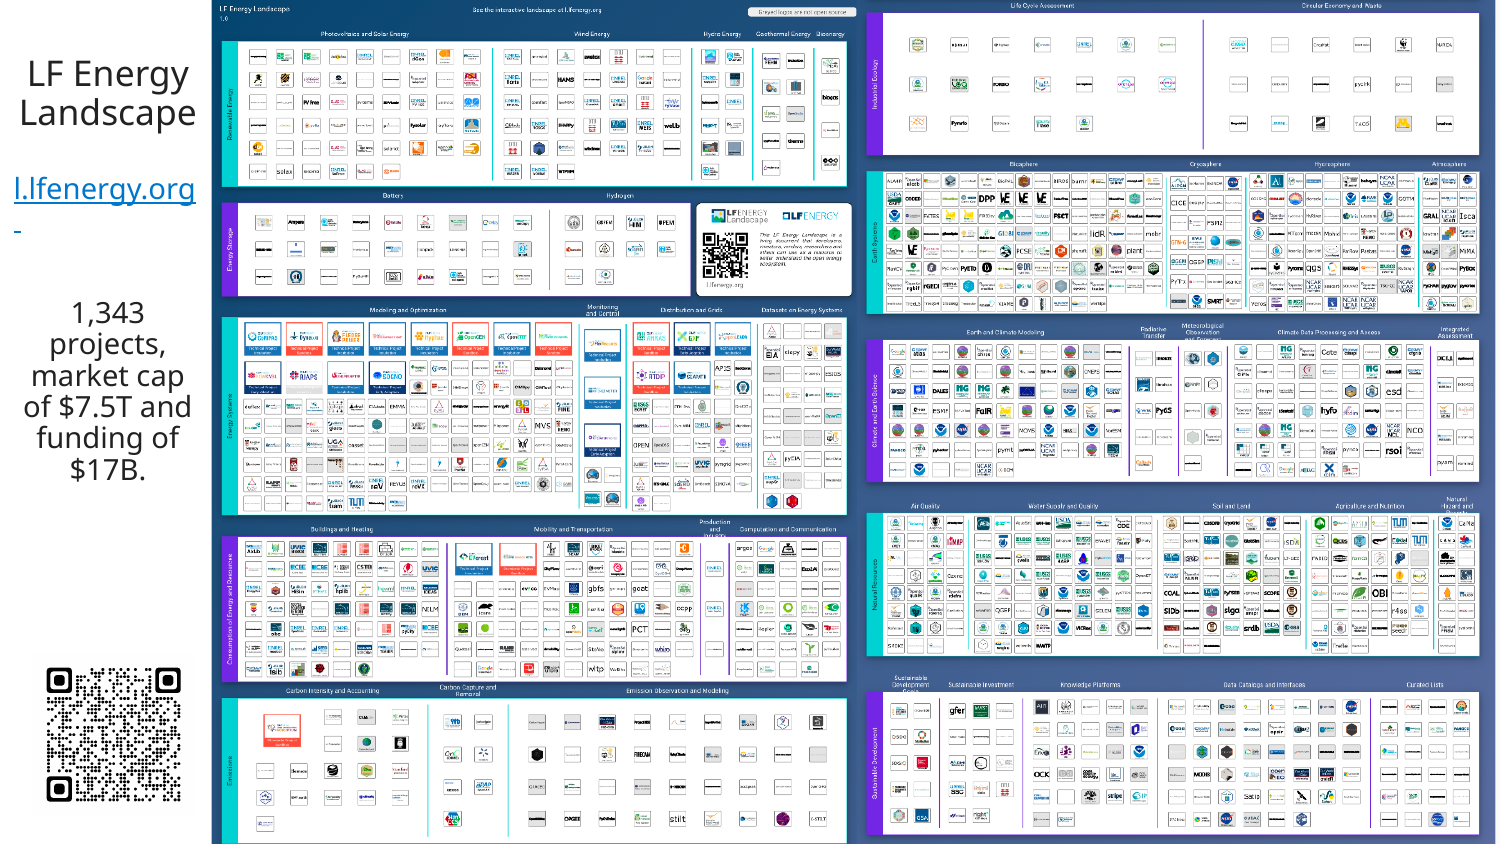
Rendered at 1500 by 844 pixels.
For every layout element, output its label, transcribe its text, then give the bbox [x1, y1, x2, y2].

picture [211, 0, 1500, 844]
title LF Energy Landscape l.lfenergy.org 1,343 projects, market cap of $7.5T and funding of $17B. [13, 56, 203, 816]
picture [32, 653, 195, 816]
